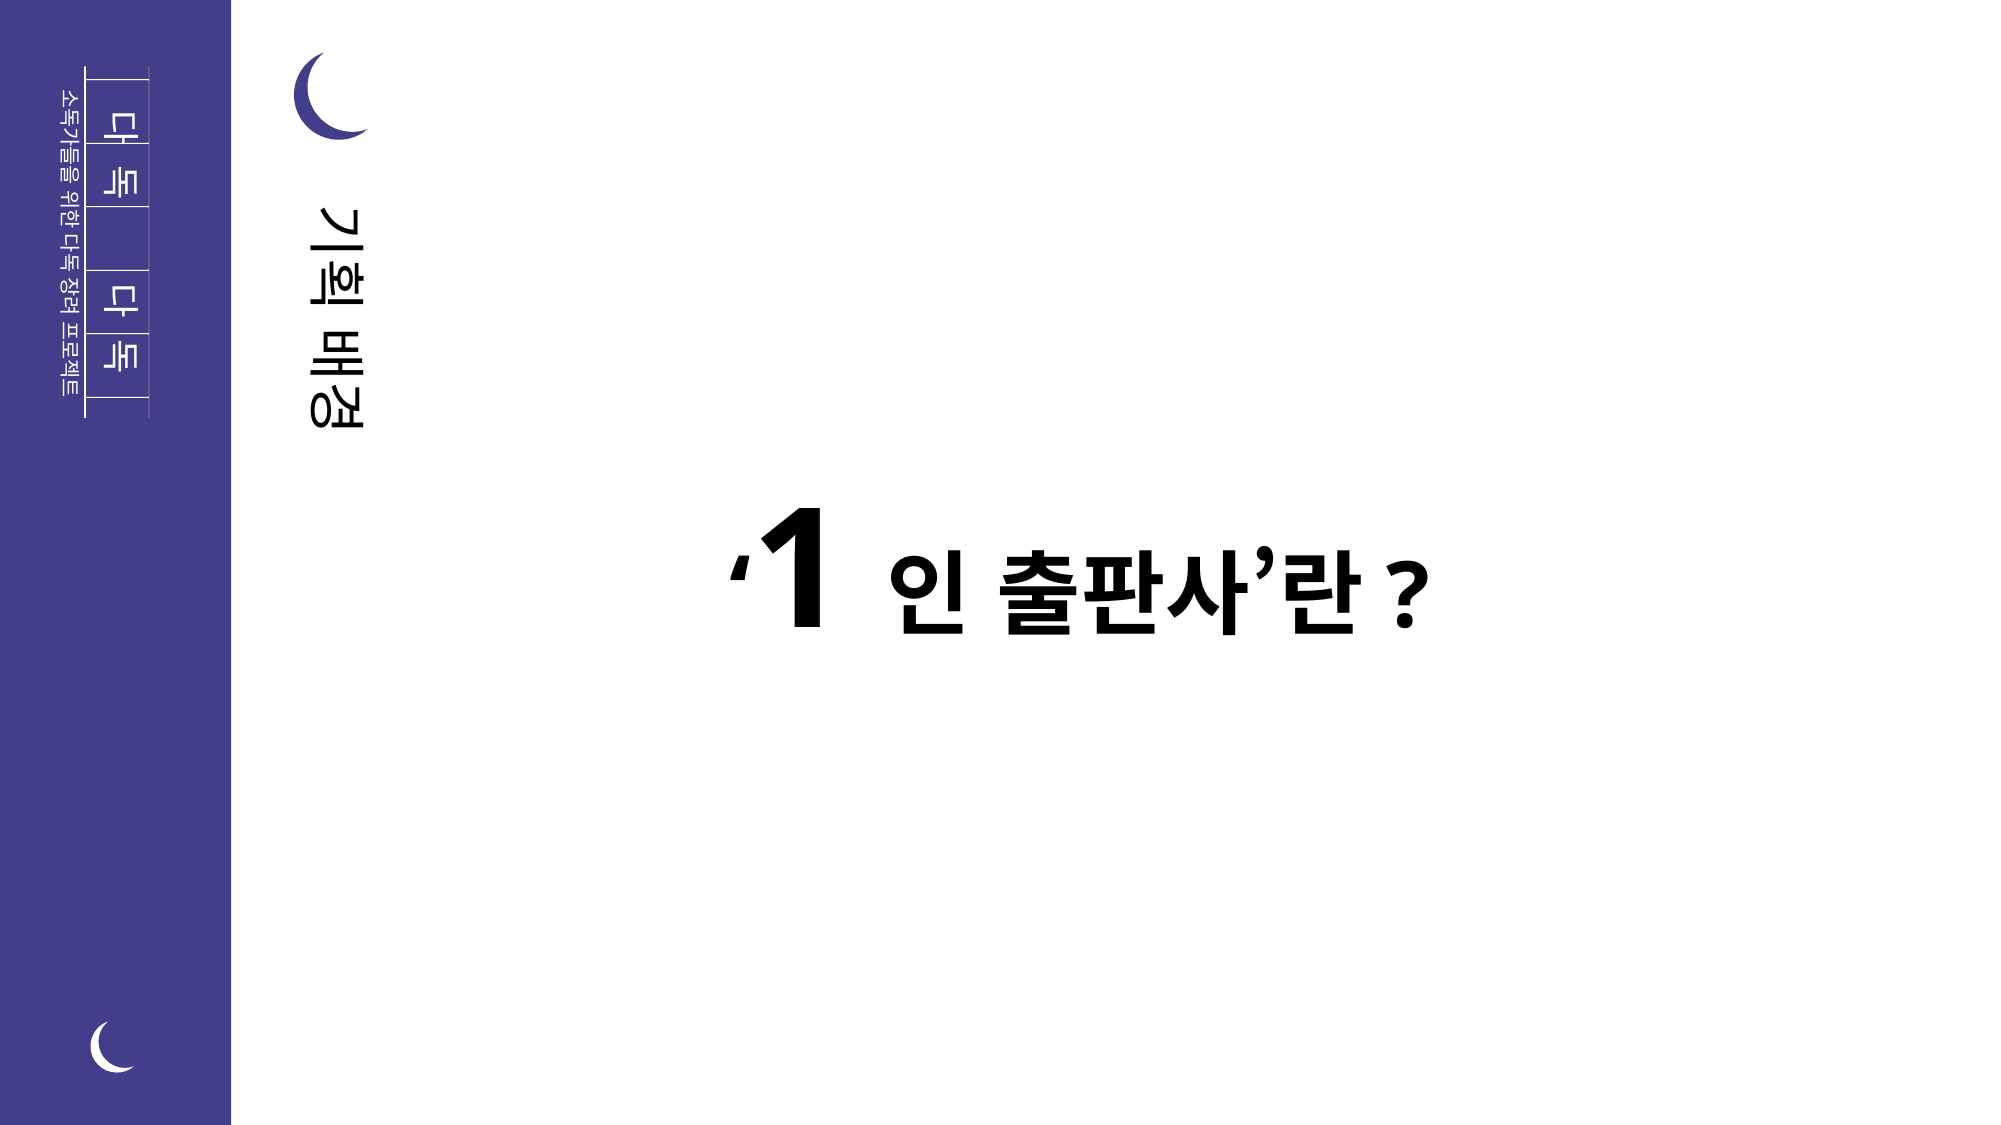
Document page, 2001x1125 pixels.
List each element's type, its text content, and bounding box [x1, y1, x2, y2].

text_box [89, 1020, 135, 1074]
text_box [280, 52, 382, 599]
text_box ‘1인 출판사’란? [680, 453, 1479, 669]
text_box [0, 0, 232, 1125]
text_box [35, 56, 153, 498]
